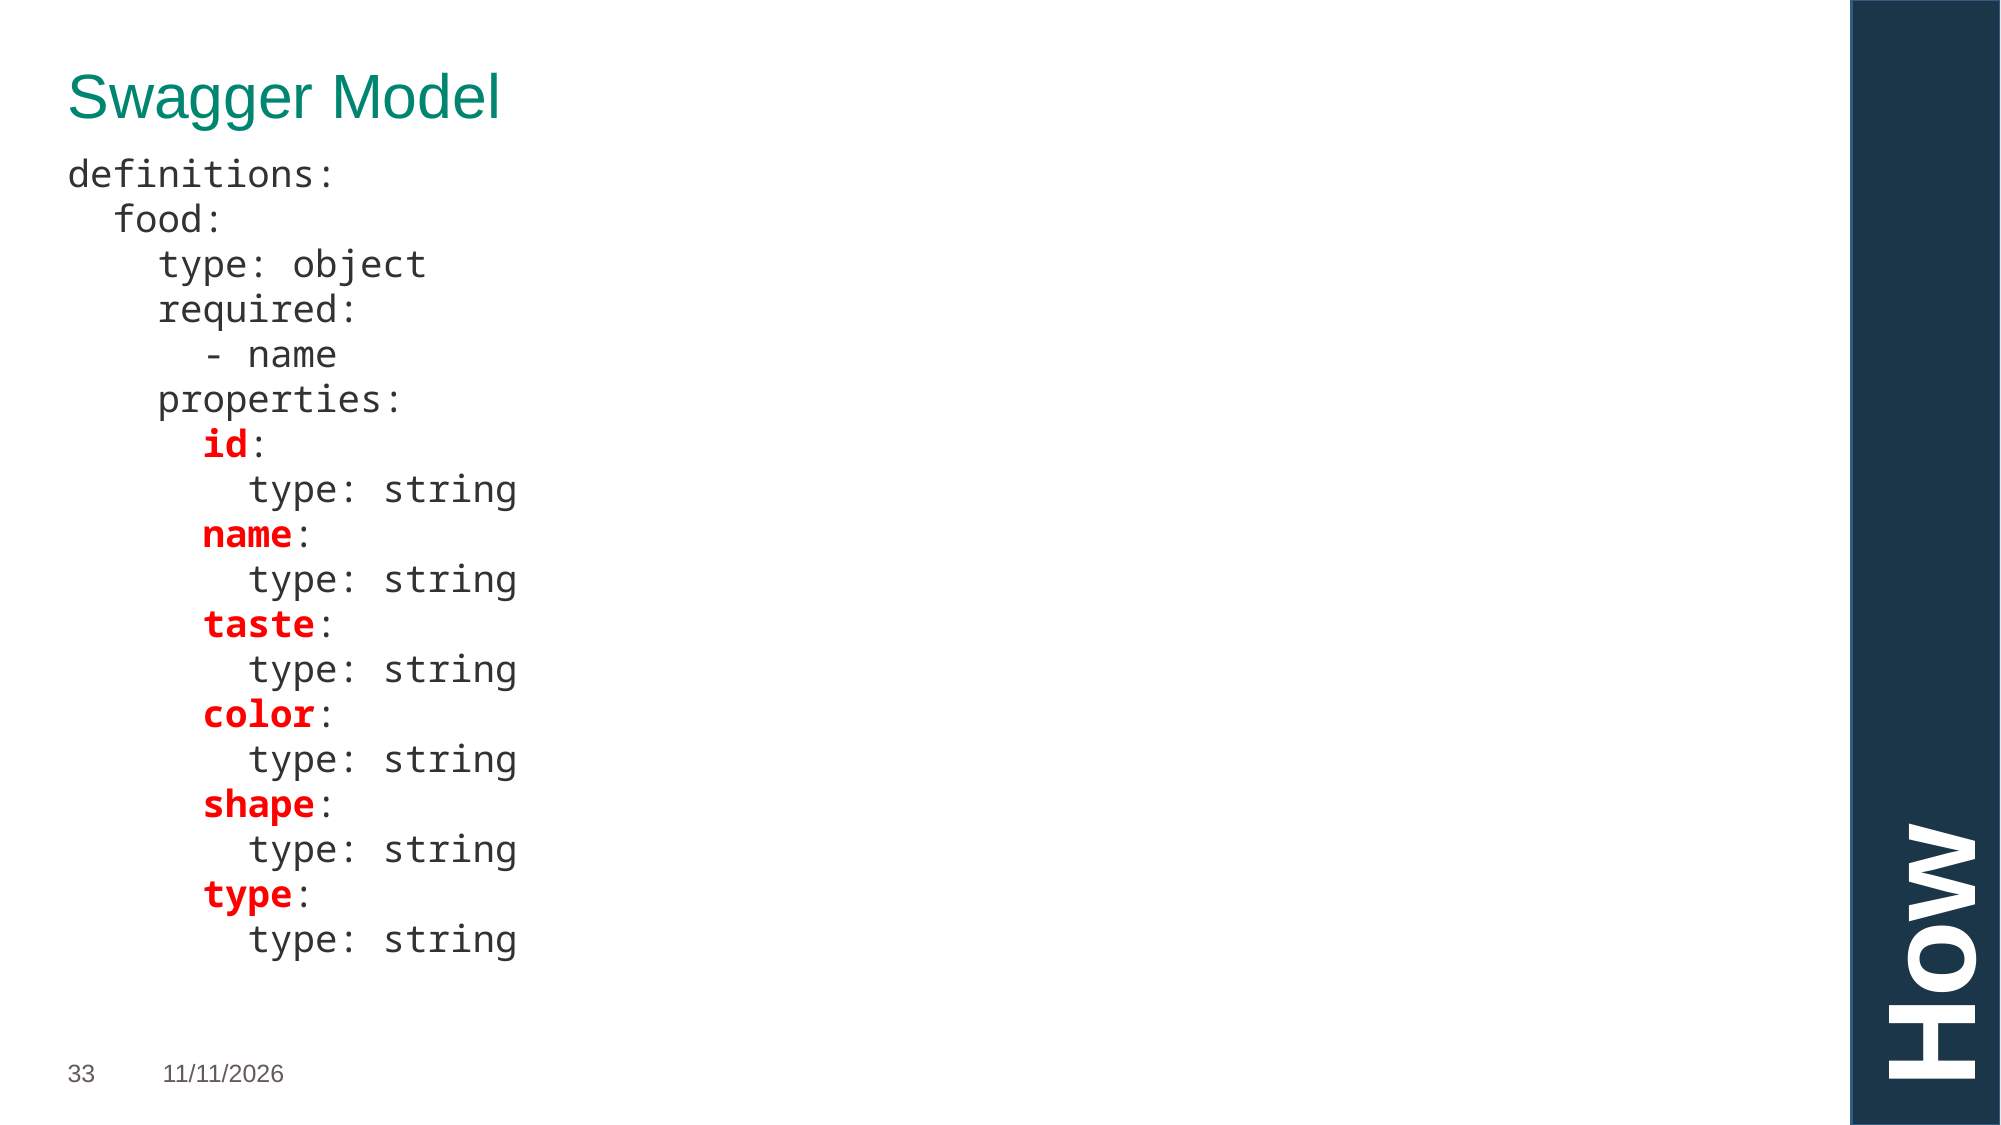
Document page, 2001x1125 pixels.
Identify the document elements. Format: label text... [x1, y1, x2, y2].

list definitions: food: type: object required: - name properties: id: type: string name: type: string taste: type: string color: type: string shape: type: string type: type: string [52, 142, 1578, 1043]
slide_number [147, 1042, 598, 1103]
list Swagger Model [52, 56, 1578, 142]
slide_number 33 [52, 1042, 147, 1103]
text_box How [1859, 756, 1963, 1103]
